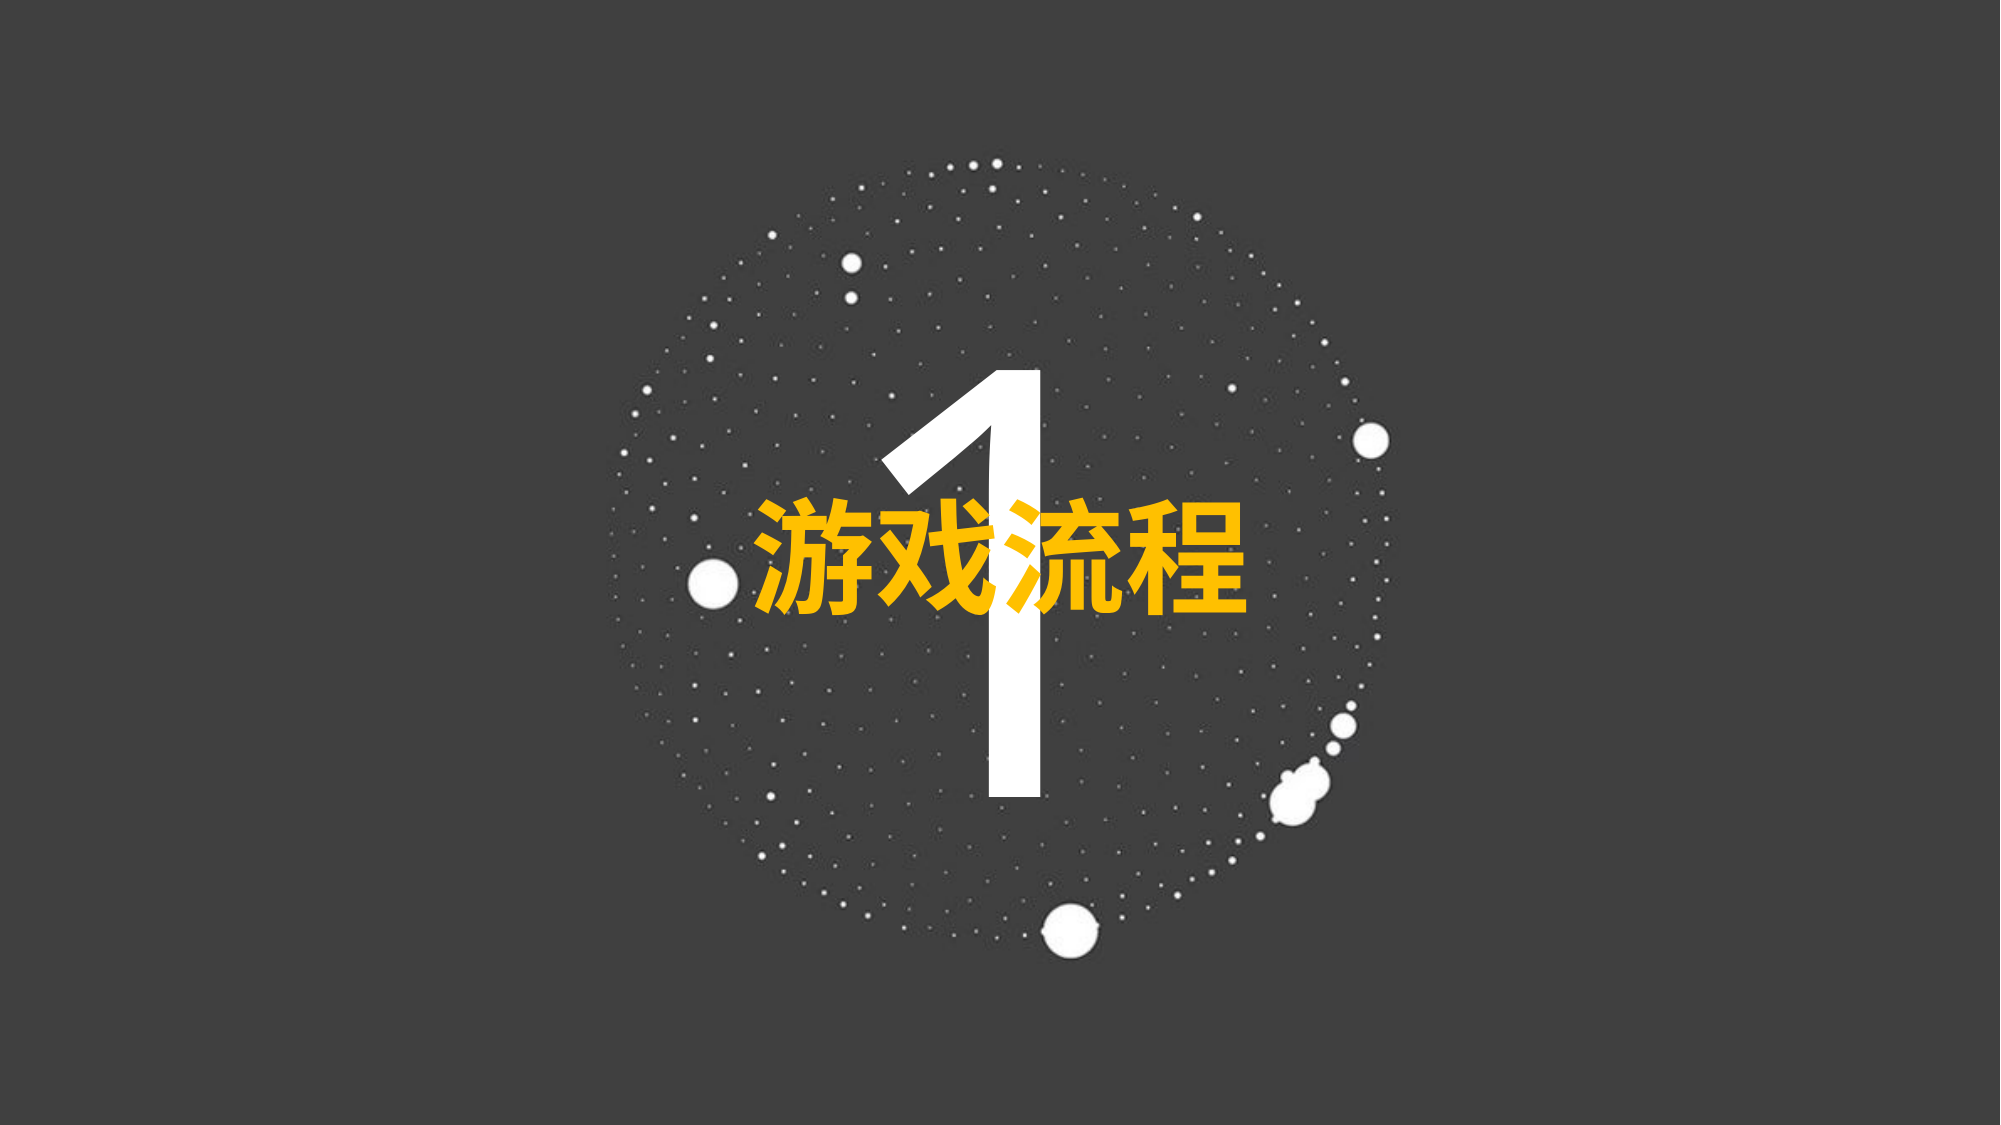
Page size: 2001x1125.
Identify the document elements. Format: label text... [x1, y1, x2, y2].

text_box 1 [814, 192, 1186, 488]
picture [526, 88, 1474, 1037]
list 游戏流程 [719, 488, 1281, 637]
text_box 1 [814, 637, 1186, 925]
